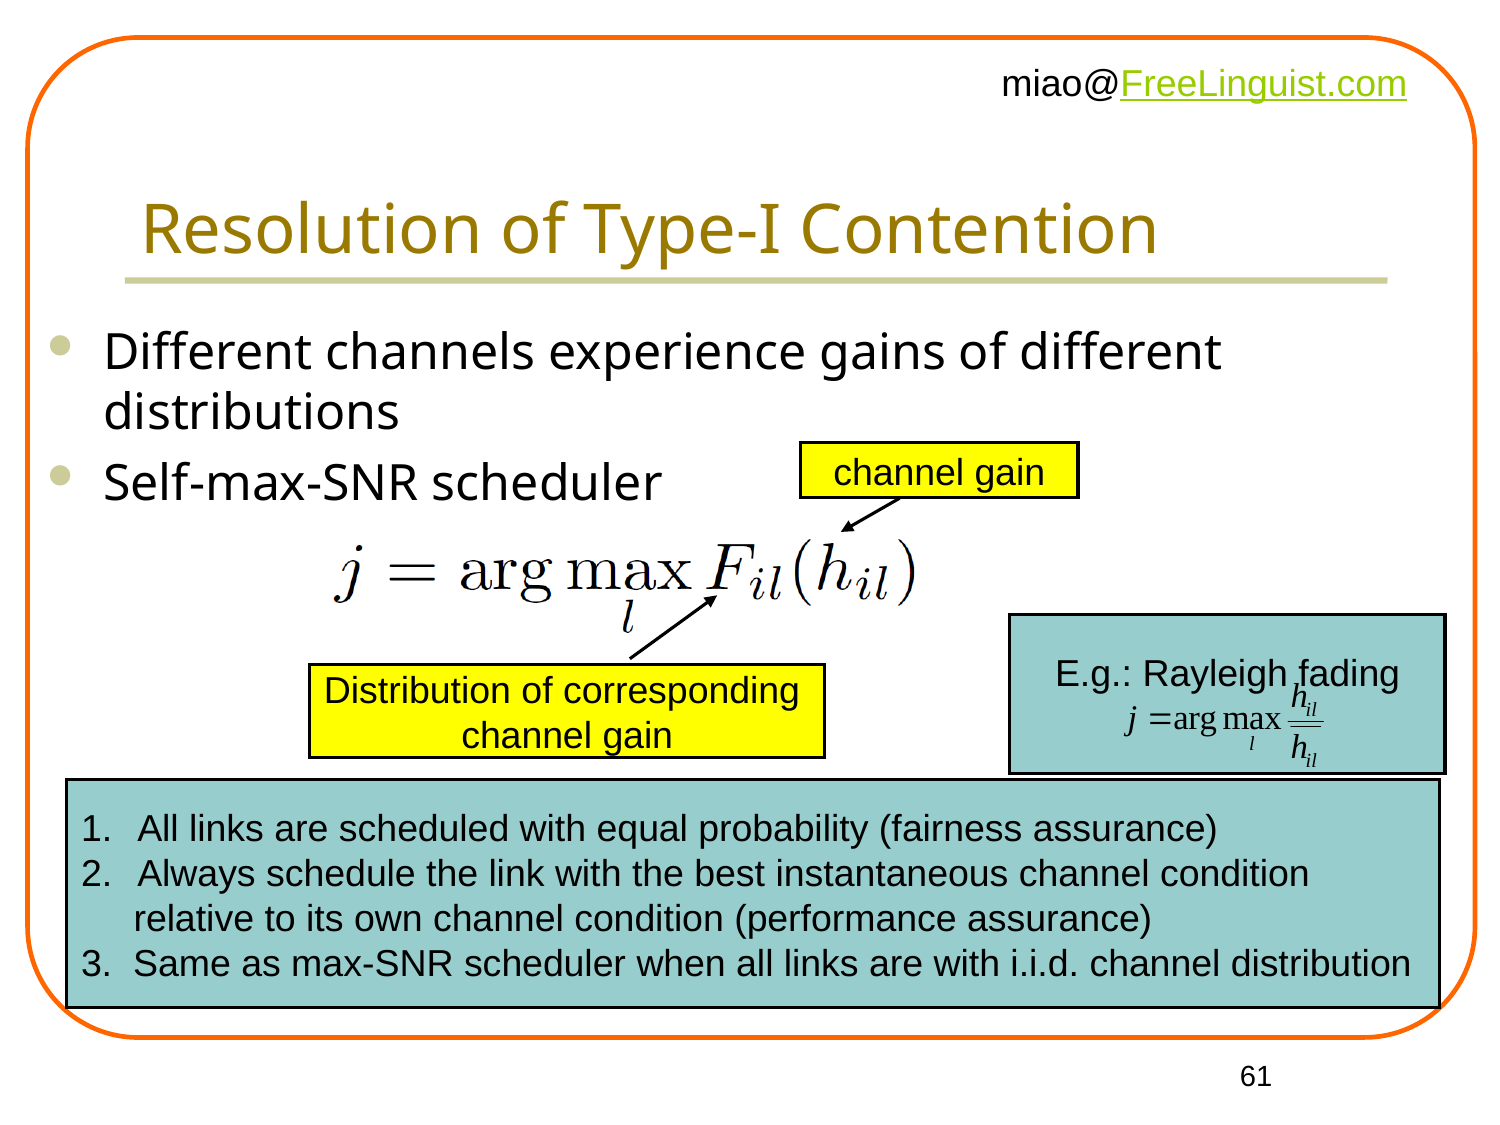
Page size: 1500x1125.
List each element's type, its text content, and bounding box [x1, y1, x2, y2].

text_box All links are scheduled with equal probability (fairness assurance) Always schedule the link with the best instantaneous channel condition relative to its own channel condition (performance assurance) 3. Same as max-SNR scheduler when all links are with i.i.d. channel distribution [66, 779, 1440, 1008]
list Different channels experience gains of different distributions Self-max-SNR scheduler [32, 312, 1460, 975]
slide_number 61 [1124, 1049, 1388, 1125]
title Resolution of Type-I Contention [125, 87, 1388, 275]
text_box E.g.: Rayleigh fading [1009, 614, 1446, 774]
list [1115, 674, 1331, 777]
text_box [309, 442, 1079, 758]
